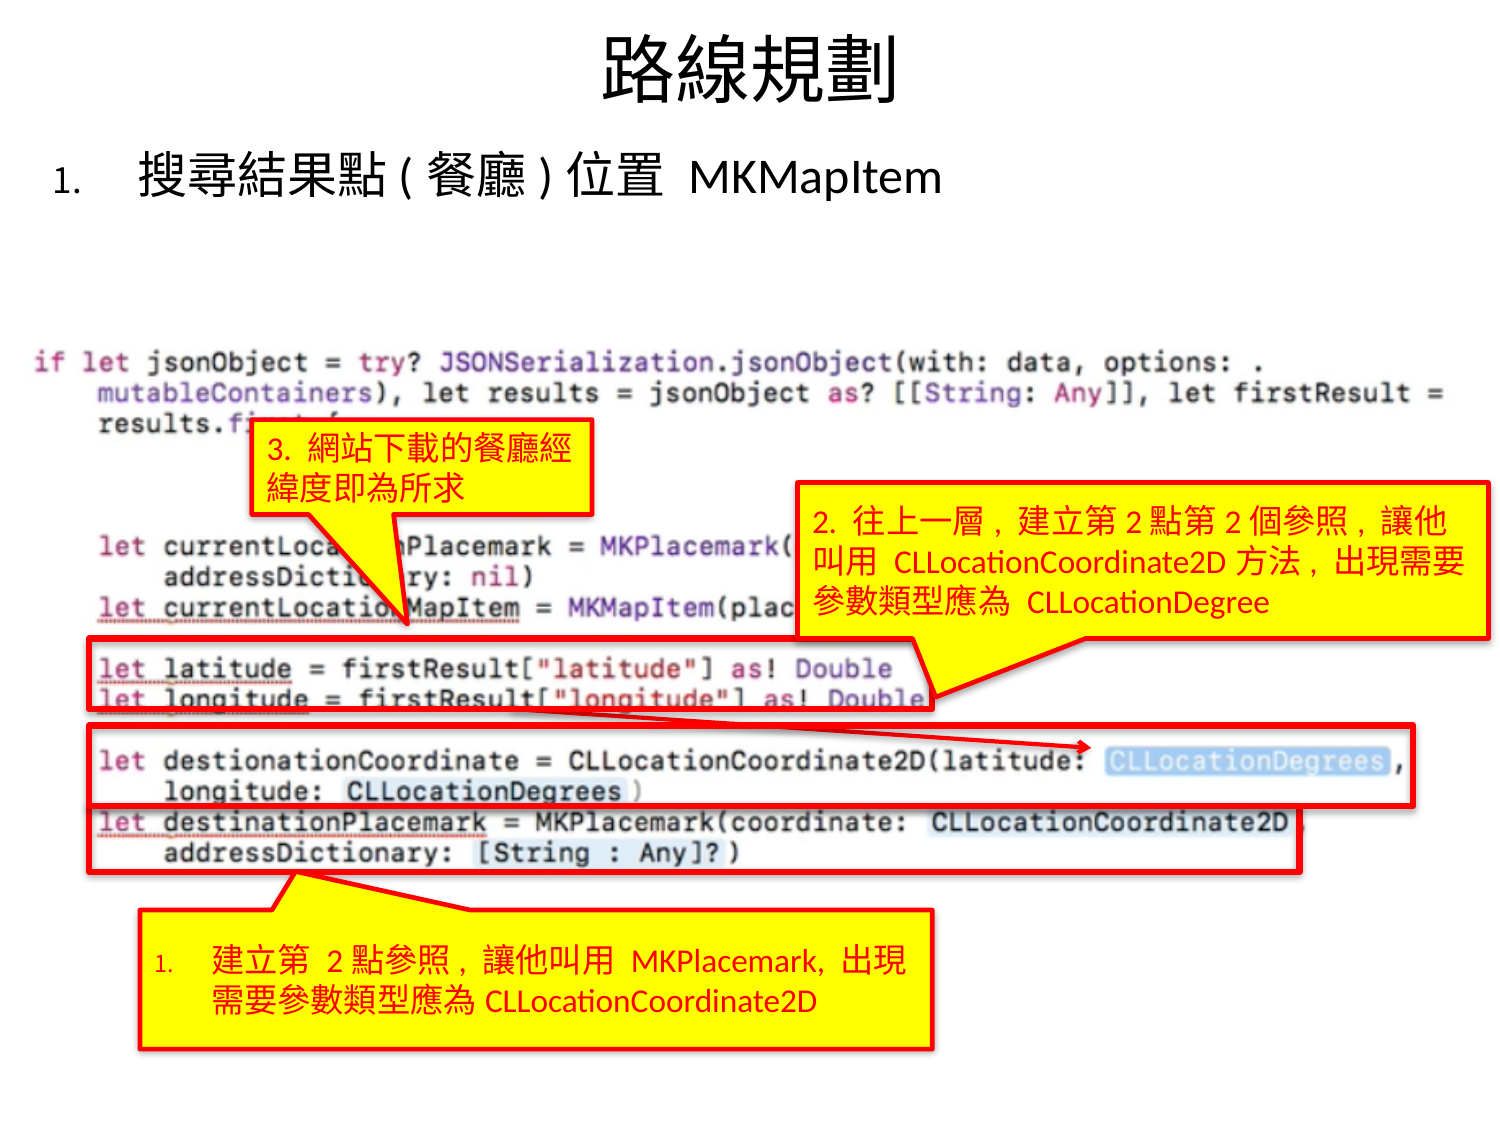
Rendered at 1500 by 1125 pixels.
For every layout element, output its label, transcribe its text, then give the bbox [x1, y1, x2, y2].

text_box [510, 708, 1092, 749]
text_box 建立第 2點參照, 讓他叫用 MKPlacemark, 出現需要參數類型應為CLLocationCoordinate2D [139, 897, 934, 1050]
list 搜尋結果點(餐廳)位置 MKMapItem [37, 136, 1464, 221]
title 路線規劃 [0, 0, 1500, 137]
picture [23, 326, 1475, 888]
text_box 2. 往上一層, 建立第2點第2個參照, 讓他叫用 CLLocationCoordinate2D方法, 出現需要參數類型應為 CLLocationDegree [1480, 481, 1490, 640]
